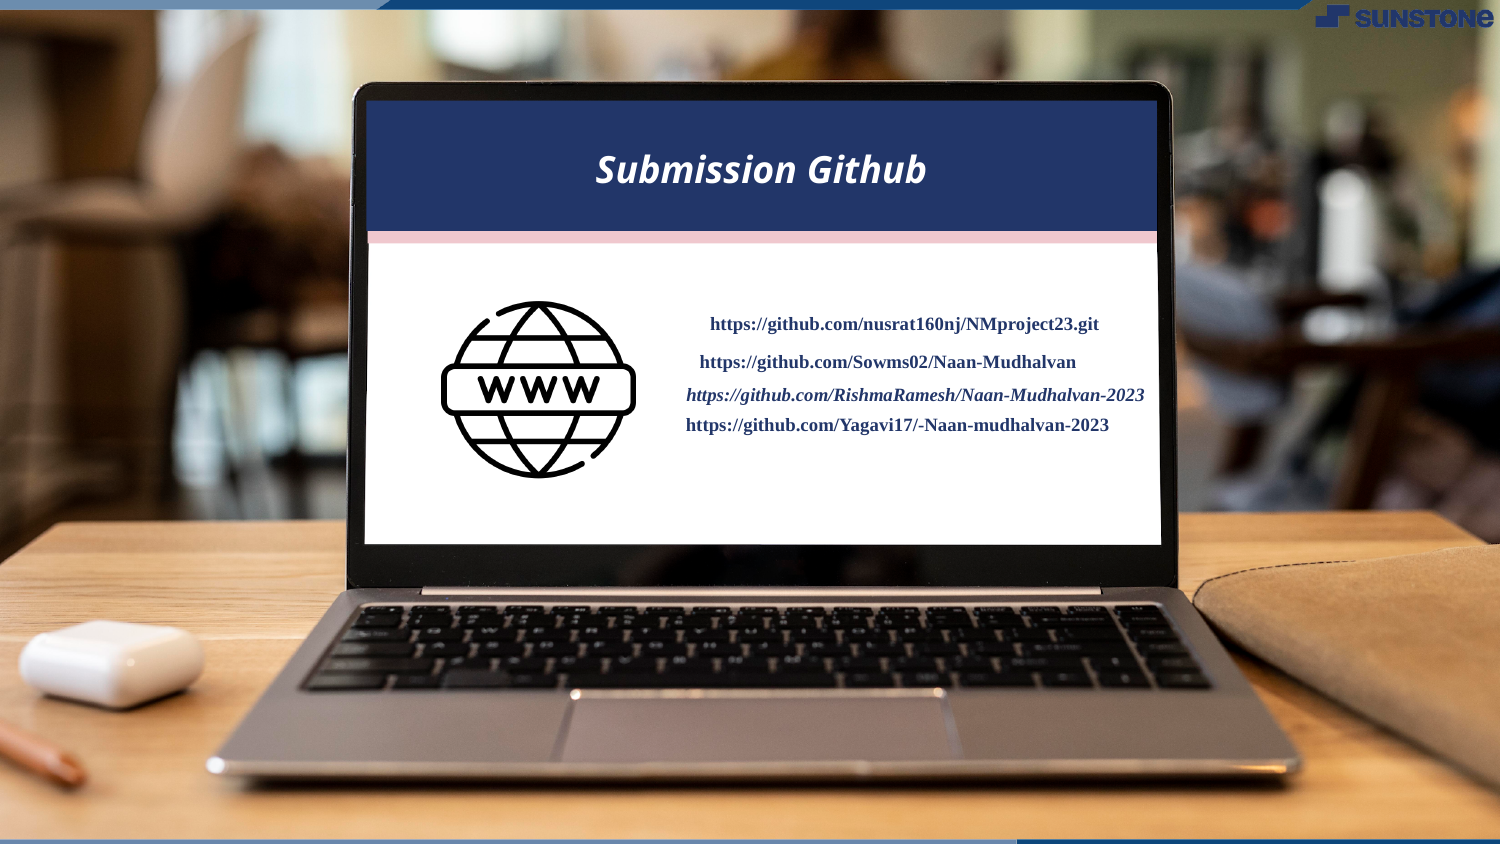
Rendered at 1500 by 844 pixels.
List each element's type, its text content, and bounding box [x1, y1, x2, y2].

list https://github.com/RishmaRamesh/Naan-Mudhalvan-2023 [607, 148, 1187, 639]
picture [0, 0, 1500, 844]
list Submission Github [432, 131, 1091, 206]
